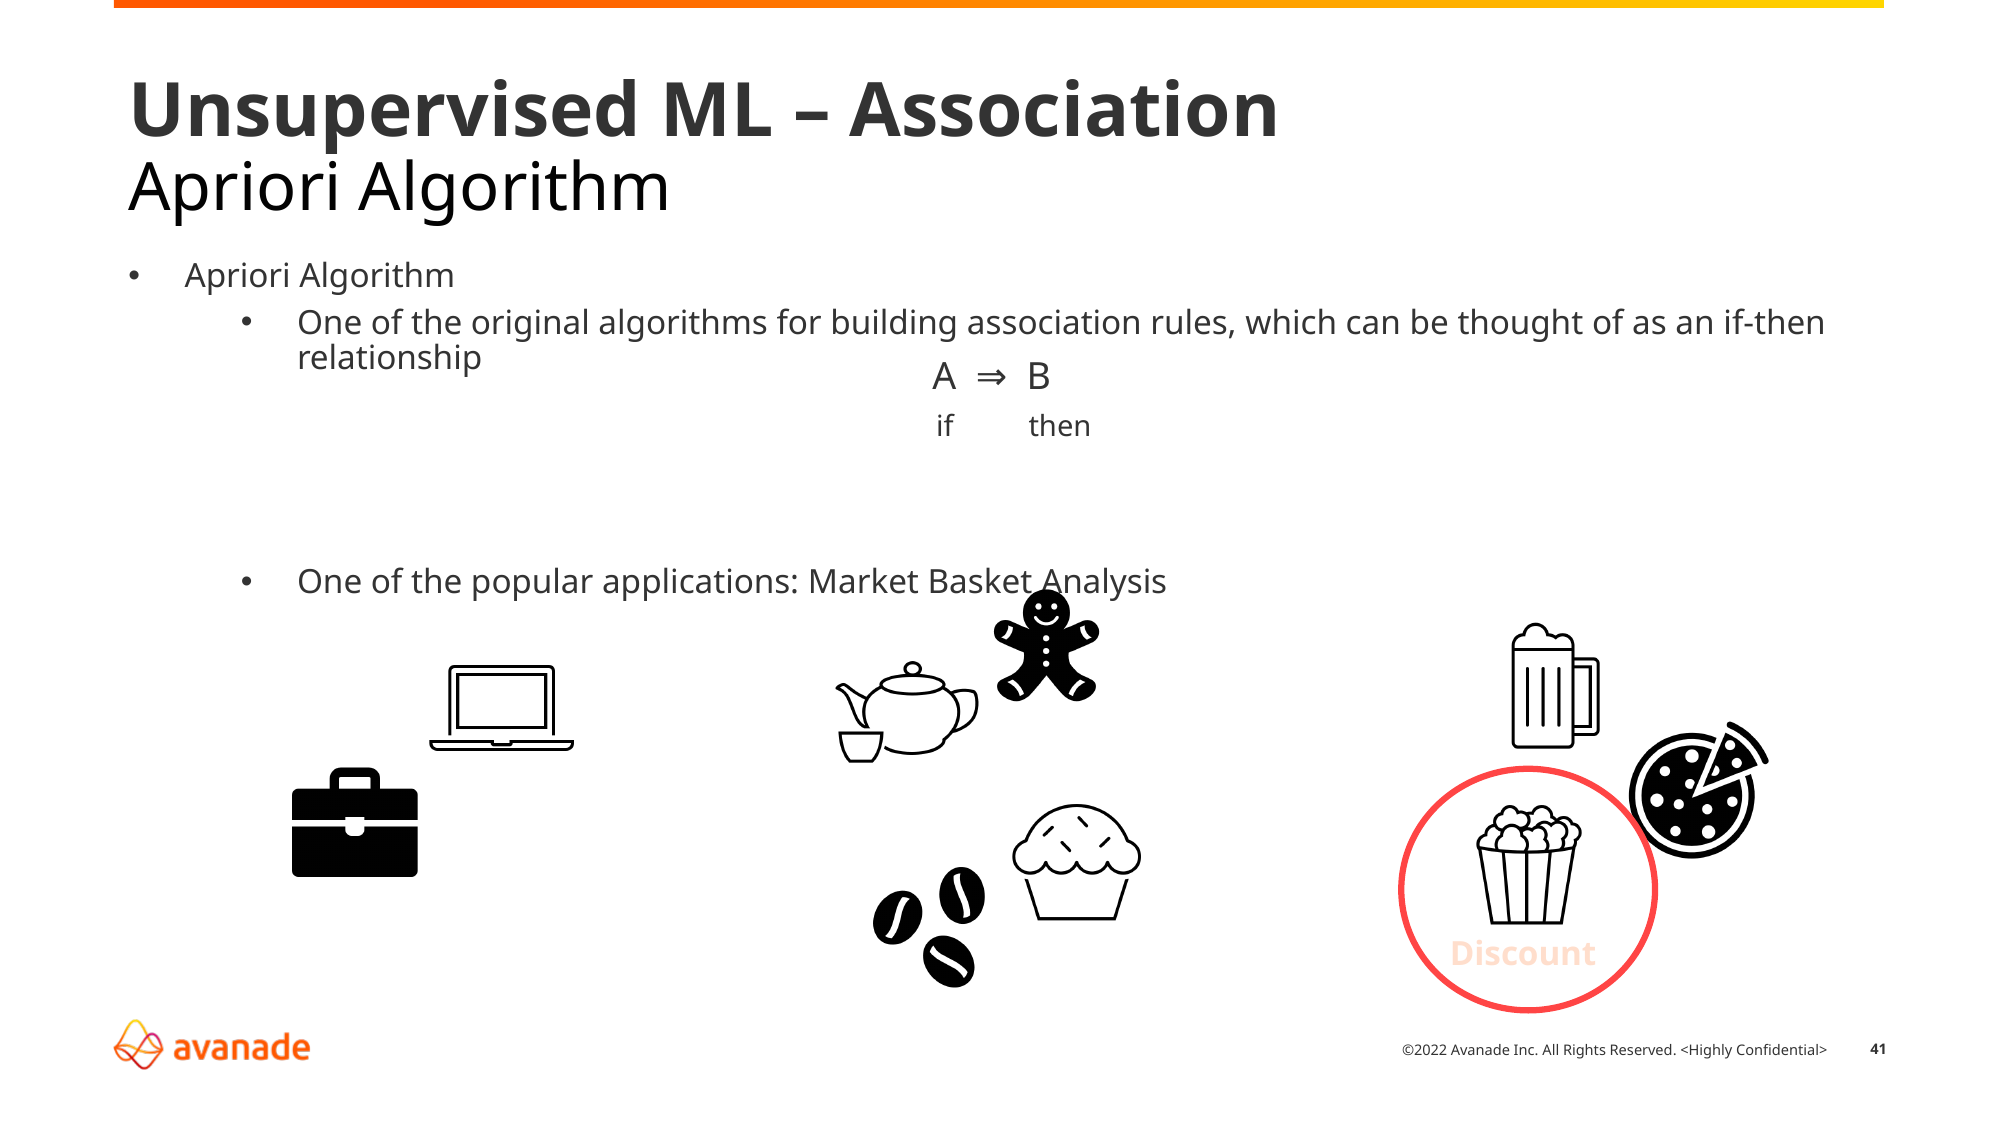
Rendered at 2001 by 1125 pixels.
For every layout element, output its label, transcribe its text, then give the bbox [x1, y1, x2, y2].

picture [276, 631, 577, 901]
list Apriori Algorithm One of the original algorithms for building association rules, which can be thought of as an if-then relationship One of the popular applications: Market Basket Analysis [113, 251, 1883, 421]
picture [854, 788, 1152, 1002]
text_box if then [921, 399, 1107, 450]
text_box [1401, 768, 1656, 1011]
title Unsupervised ML – Association Apriori Algorithm [113, 64, 1883, 228]
picture [1480, 610, 1774, 866]
text_box A ⇒ B [917, 344, 1092, 449]
picture [832, 569, 1123, 786]
picture [93, 999, 339, 1090]
